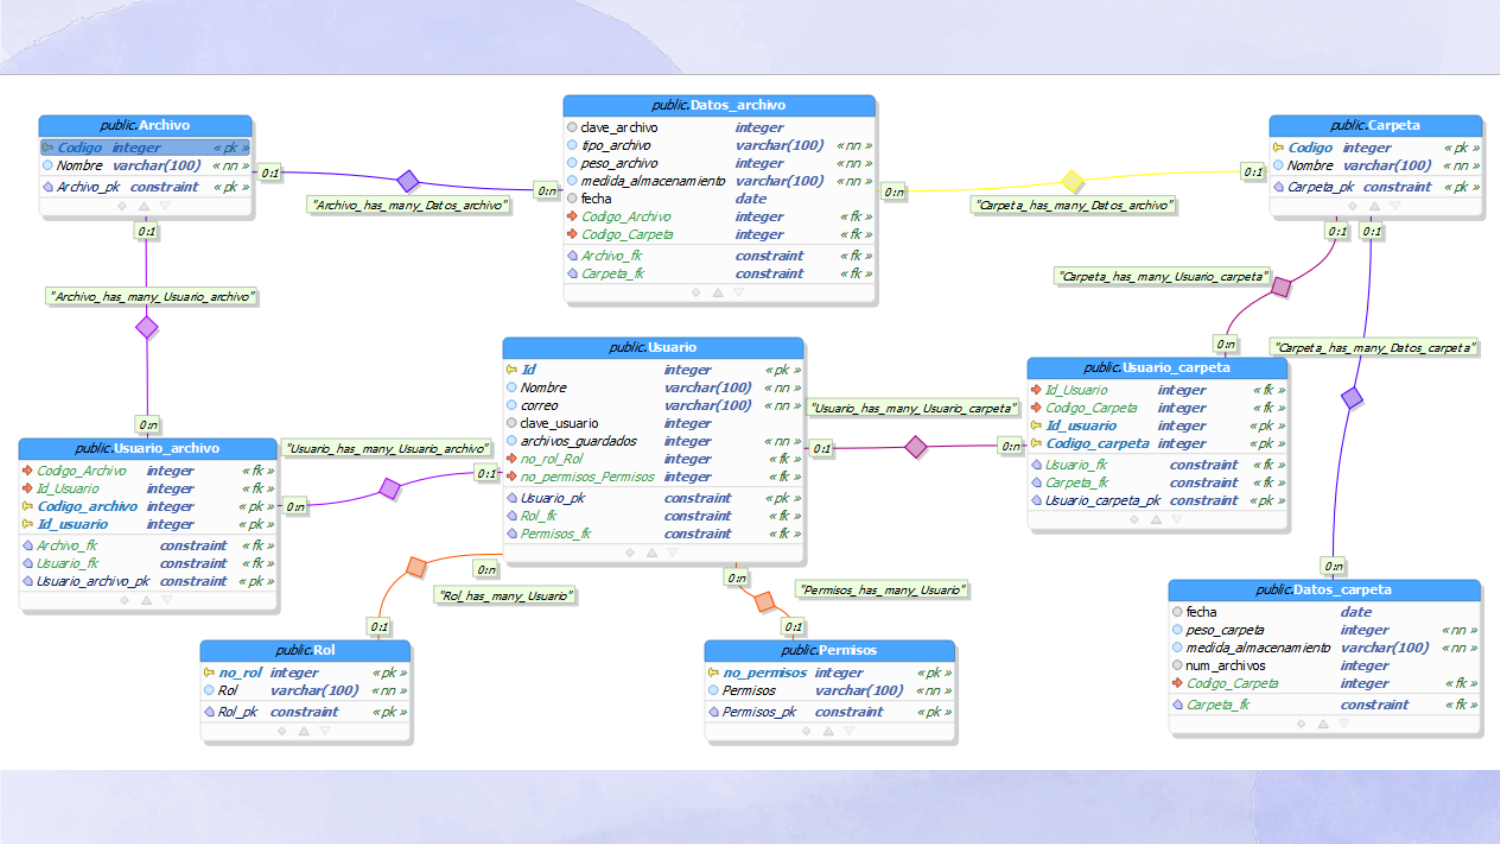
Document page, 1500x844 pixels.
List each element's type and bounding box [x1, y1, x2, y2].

picture [0, 73, 1500, 770]
